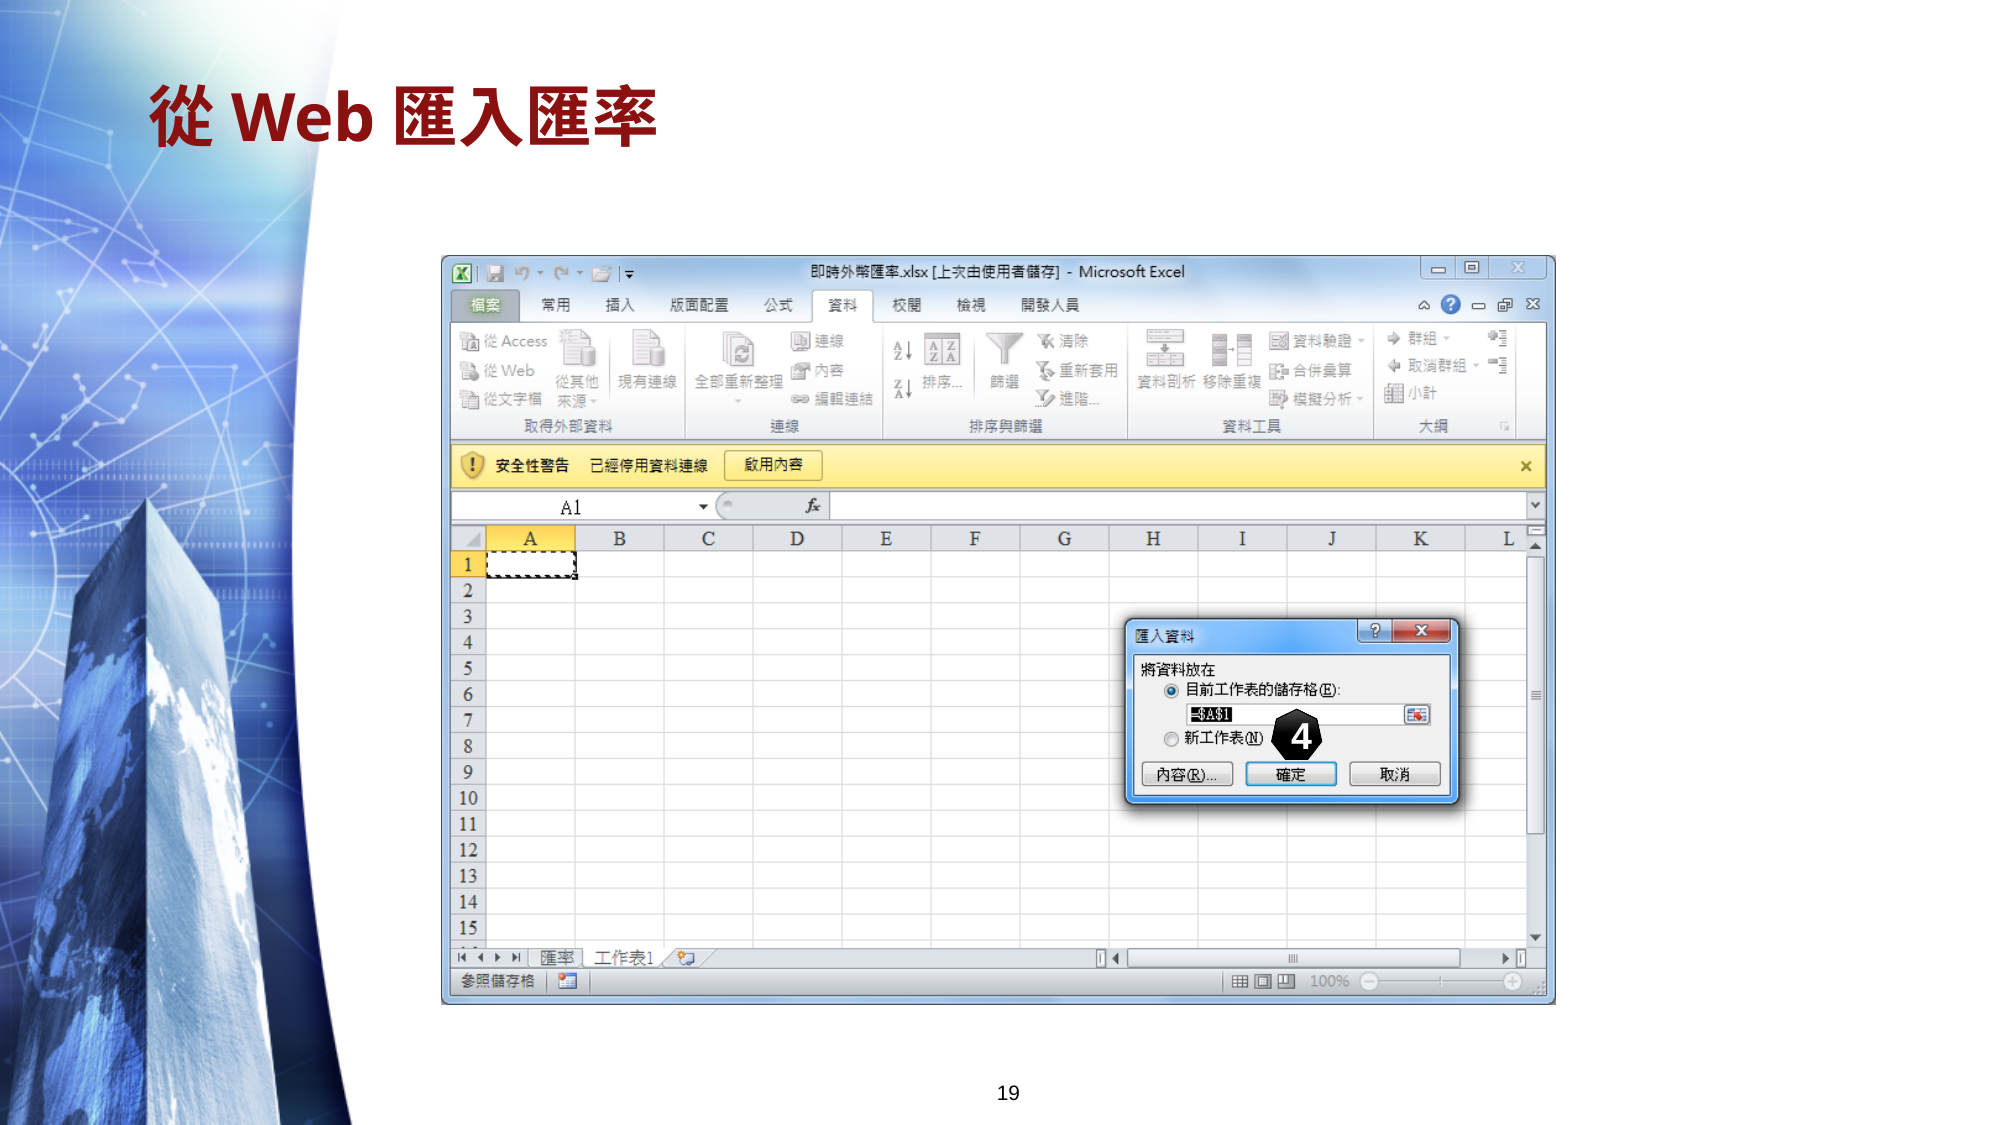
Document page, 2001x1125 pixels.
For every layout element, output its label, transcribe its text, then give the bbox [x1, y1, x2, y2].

slide_number 19 [916, 1071, 1100, 1115]
picture [441, 255, 1556, 1005]
title 從Web匯入匯率 [133, 75, 1684, 155]
picture [0, 0, 400, 1125]
